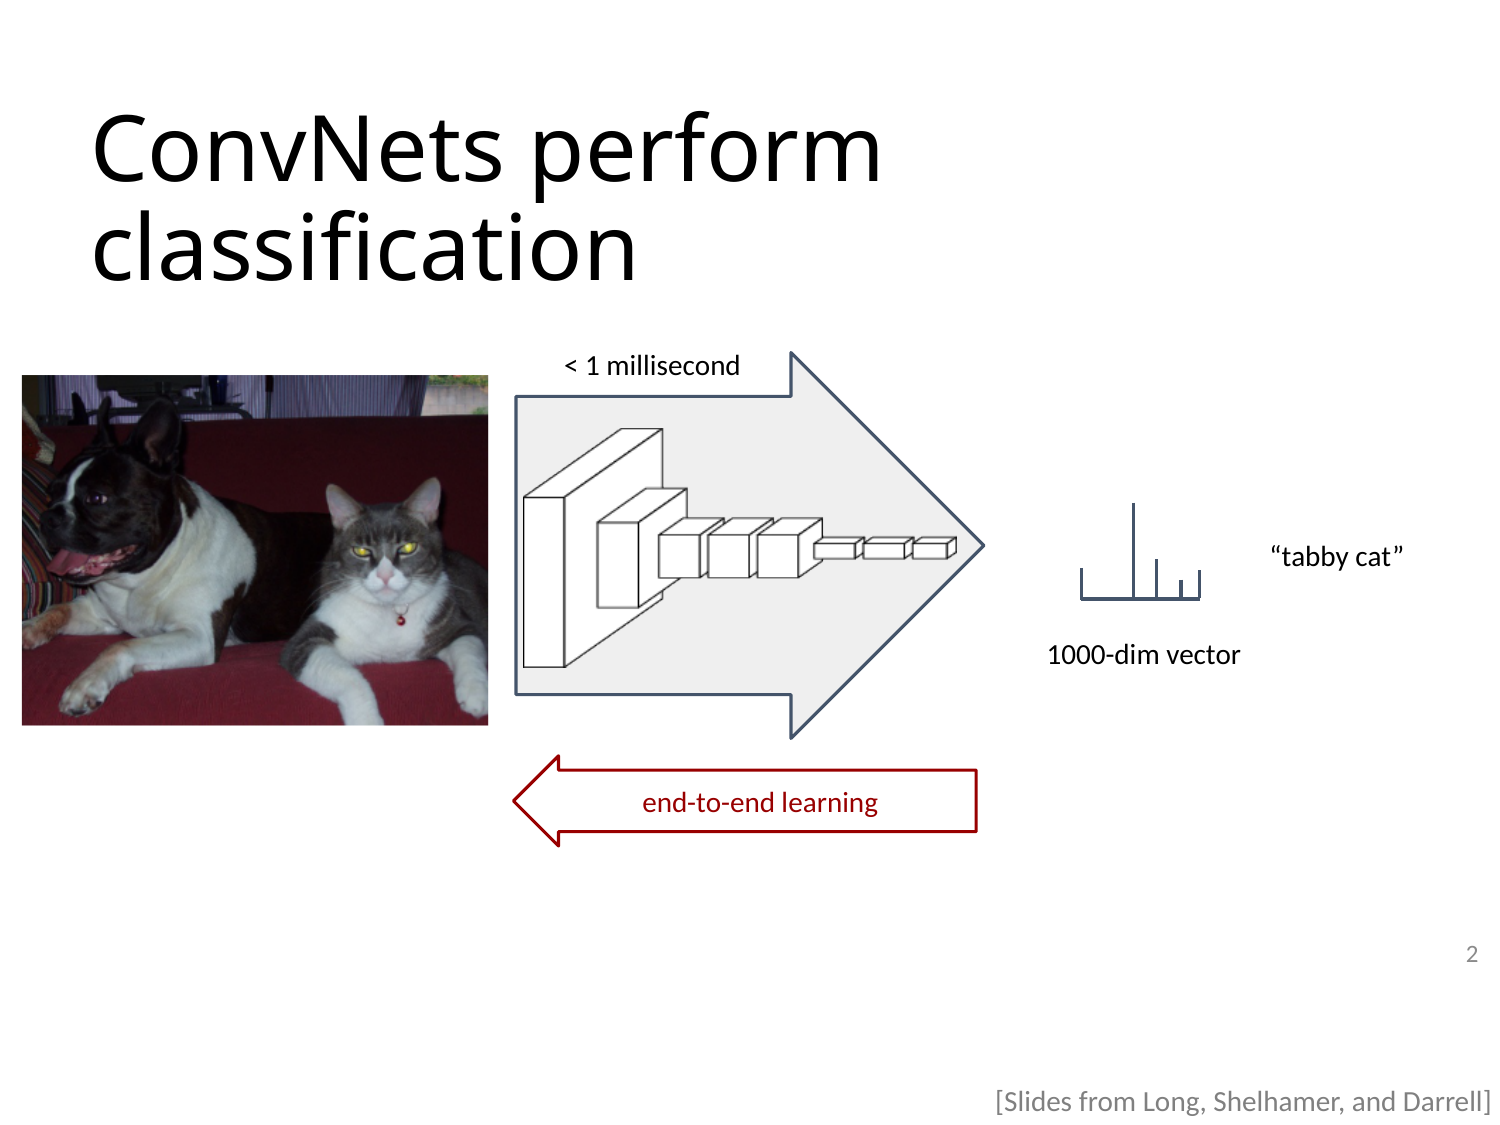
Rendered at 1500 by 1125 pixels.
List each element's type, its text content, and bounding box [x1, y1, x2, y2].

text_box < 1 millisecond [549, 331, 790, 396]
picture [21, 375, 490, 728]
text_box [957, 518, 984, 573]
title ConvNets perform classification [75, 174, 1425, 315]
slide_number 2 [1403, 919, 1494, 985]
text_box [1031, 502, 1425, 702]
text_box end-to-end learning [513, 755, 977, 847]
picture [523, 428, 957, 668]
text_box [516, 352, 867, 739]
text_box [Slides from Long, Shelhamer, and Darrell] [980, 1074, 1500, 1125]
